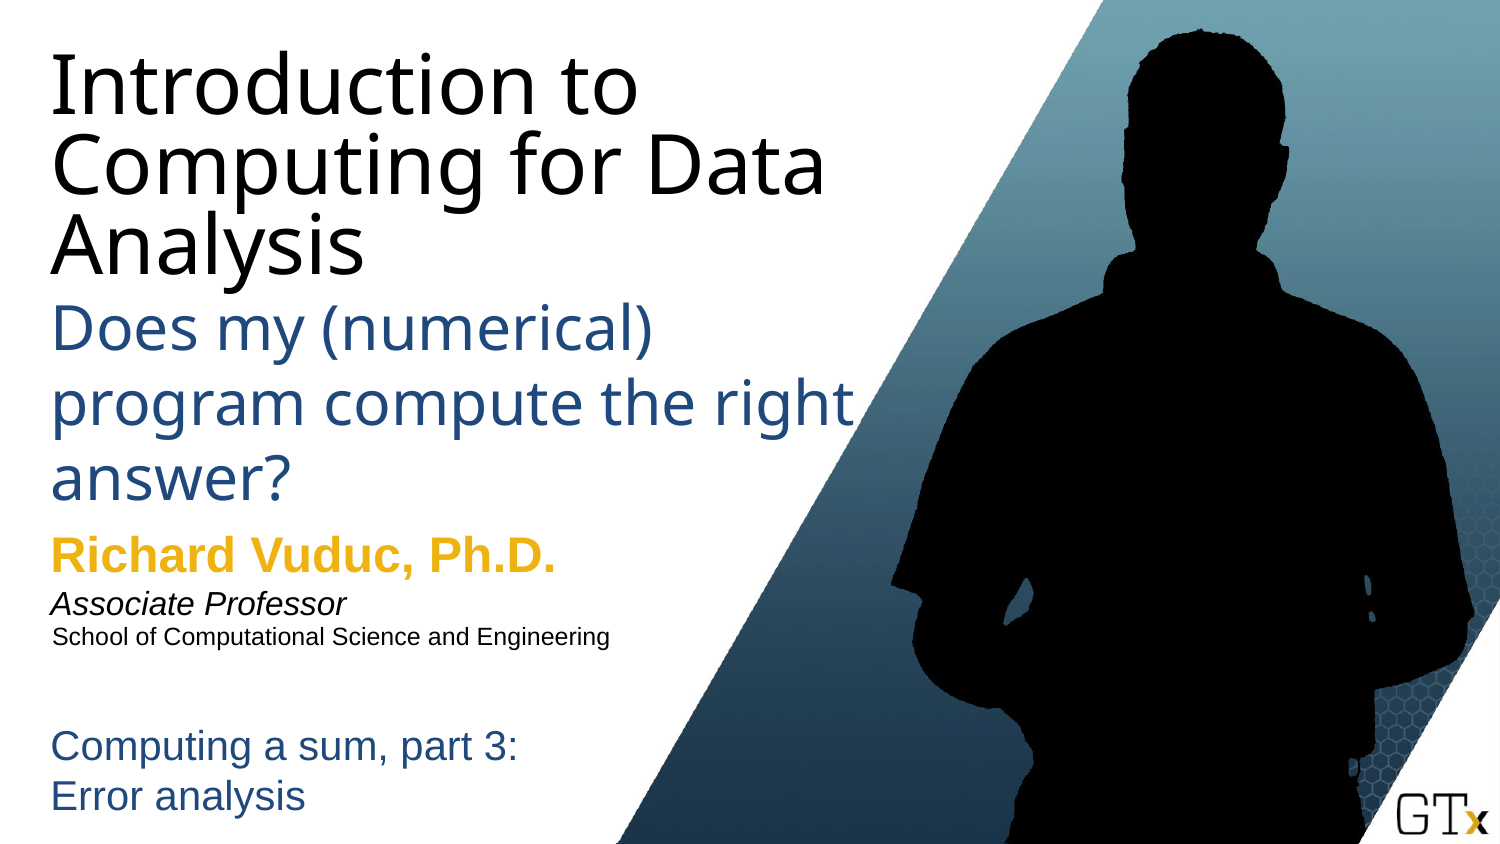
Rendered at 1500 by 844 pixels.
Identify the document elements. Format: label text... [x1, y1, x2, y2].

list School of Computational Science and Engineering [37, 612, 744, 666]
list Computing a sum, part 3: Error analysis [35, 711, 742, 824]
title Introduction to Computing for Data Analysis [35, 42, 970, 160]
list Does my (numerical) program compute the right answer? [35, 280, 902, 370]
picture [0, 0, 1500, 844]
list Associate Professor [35, 574, 742, 617]
list Richard Vuduc, Ph.D. [35, 512, 742, 574]
